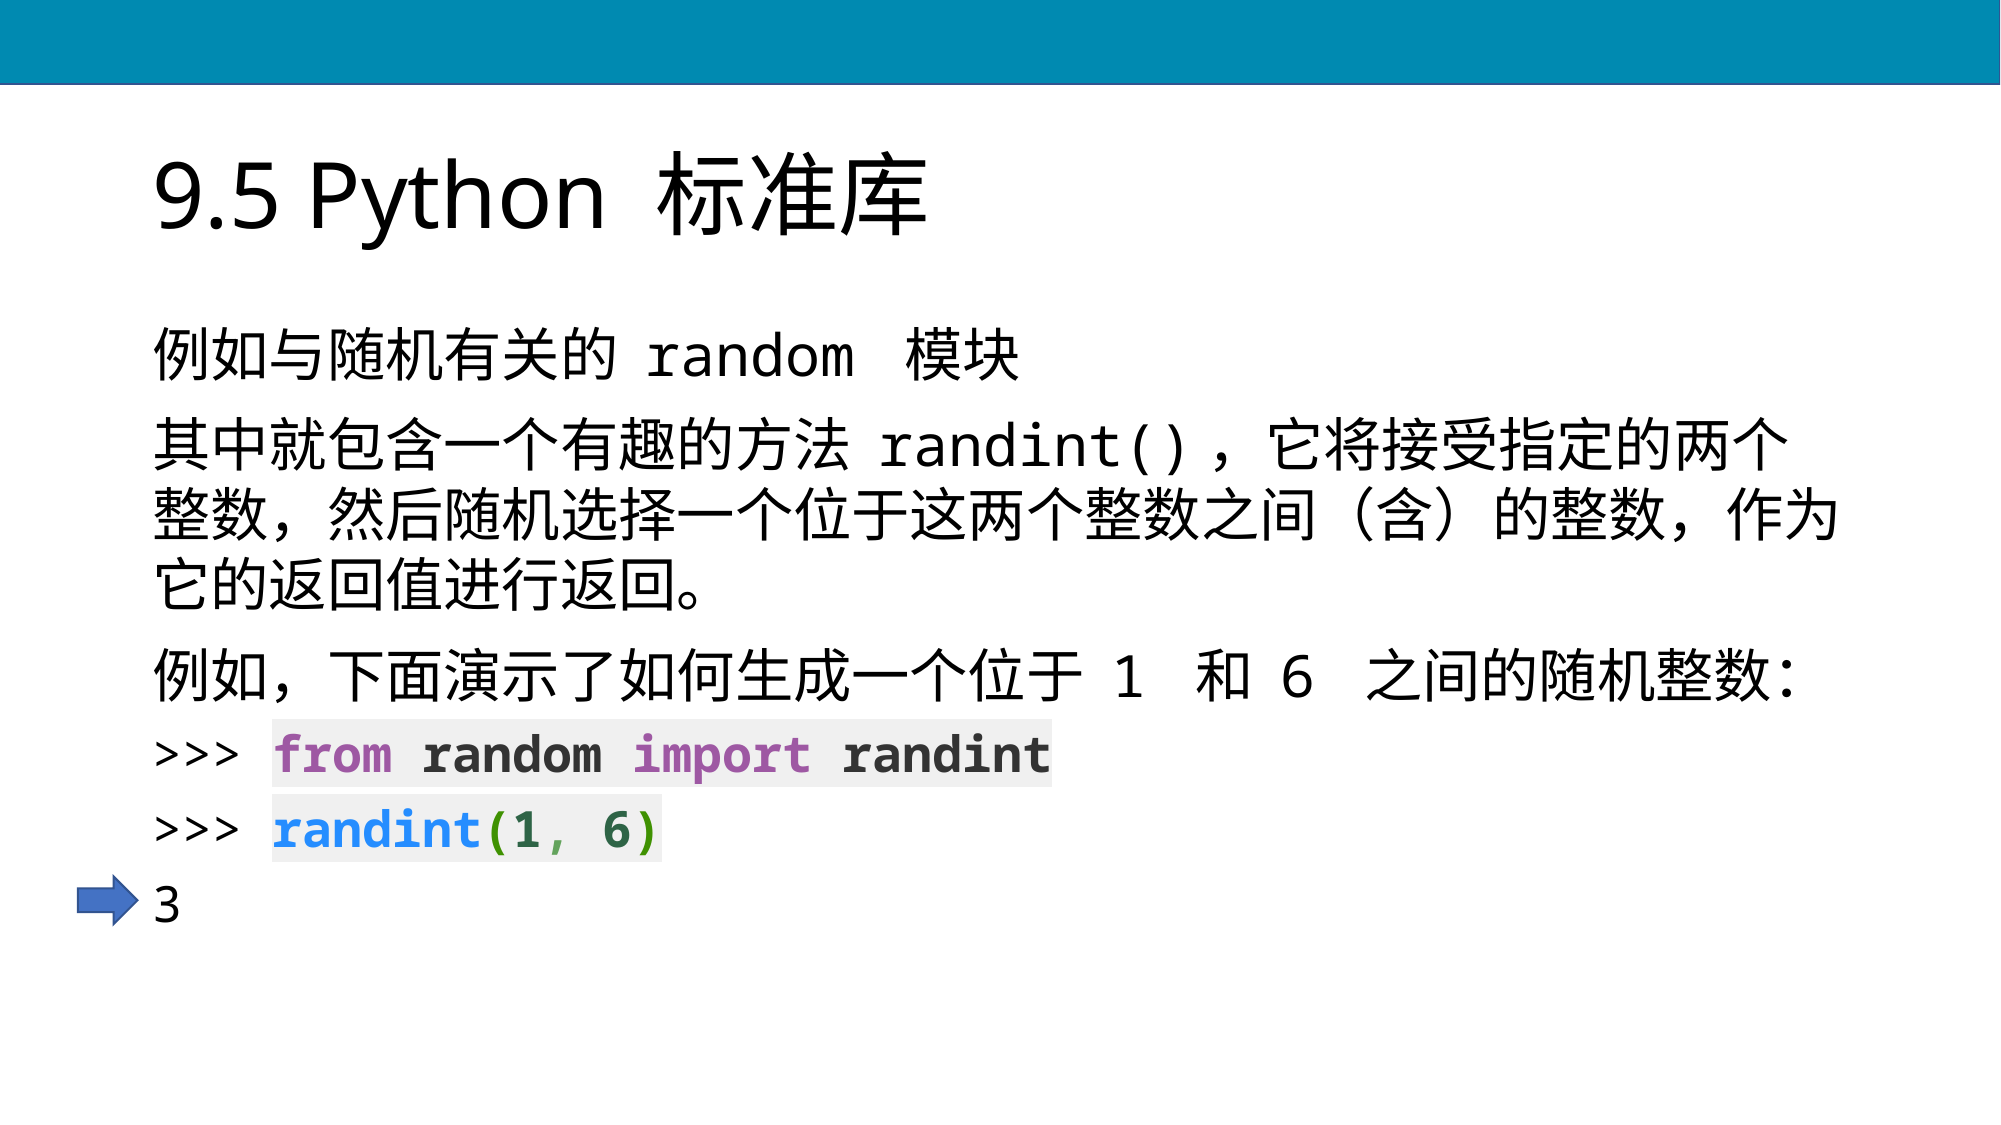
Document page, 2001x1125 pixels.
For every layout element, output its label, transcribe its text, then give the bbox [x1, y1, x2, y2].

text_box [76, 874, 139, 927]
list 例如与随机有关的 random 模块 其中就包含一个有趣的方法 randint()，它将接受指定的两个整数，然后随机选择一个位于这两个整数之间（含）的整数，作为它的返回值进行返回。 例如，下面演示了如何生成一个位于 1 和 6 之间的随机整数： >>> from random import randint >>> randint(1, 6) 3 [137, 310, 1863, 1024]
title 9.5 Python 标准库 [137, 115, 1863, 282]
